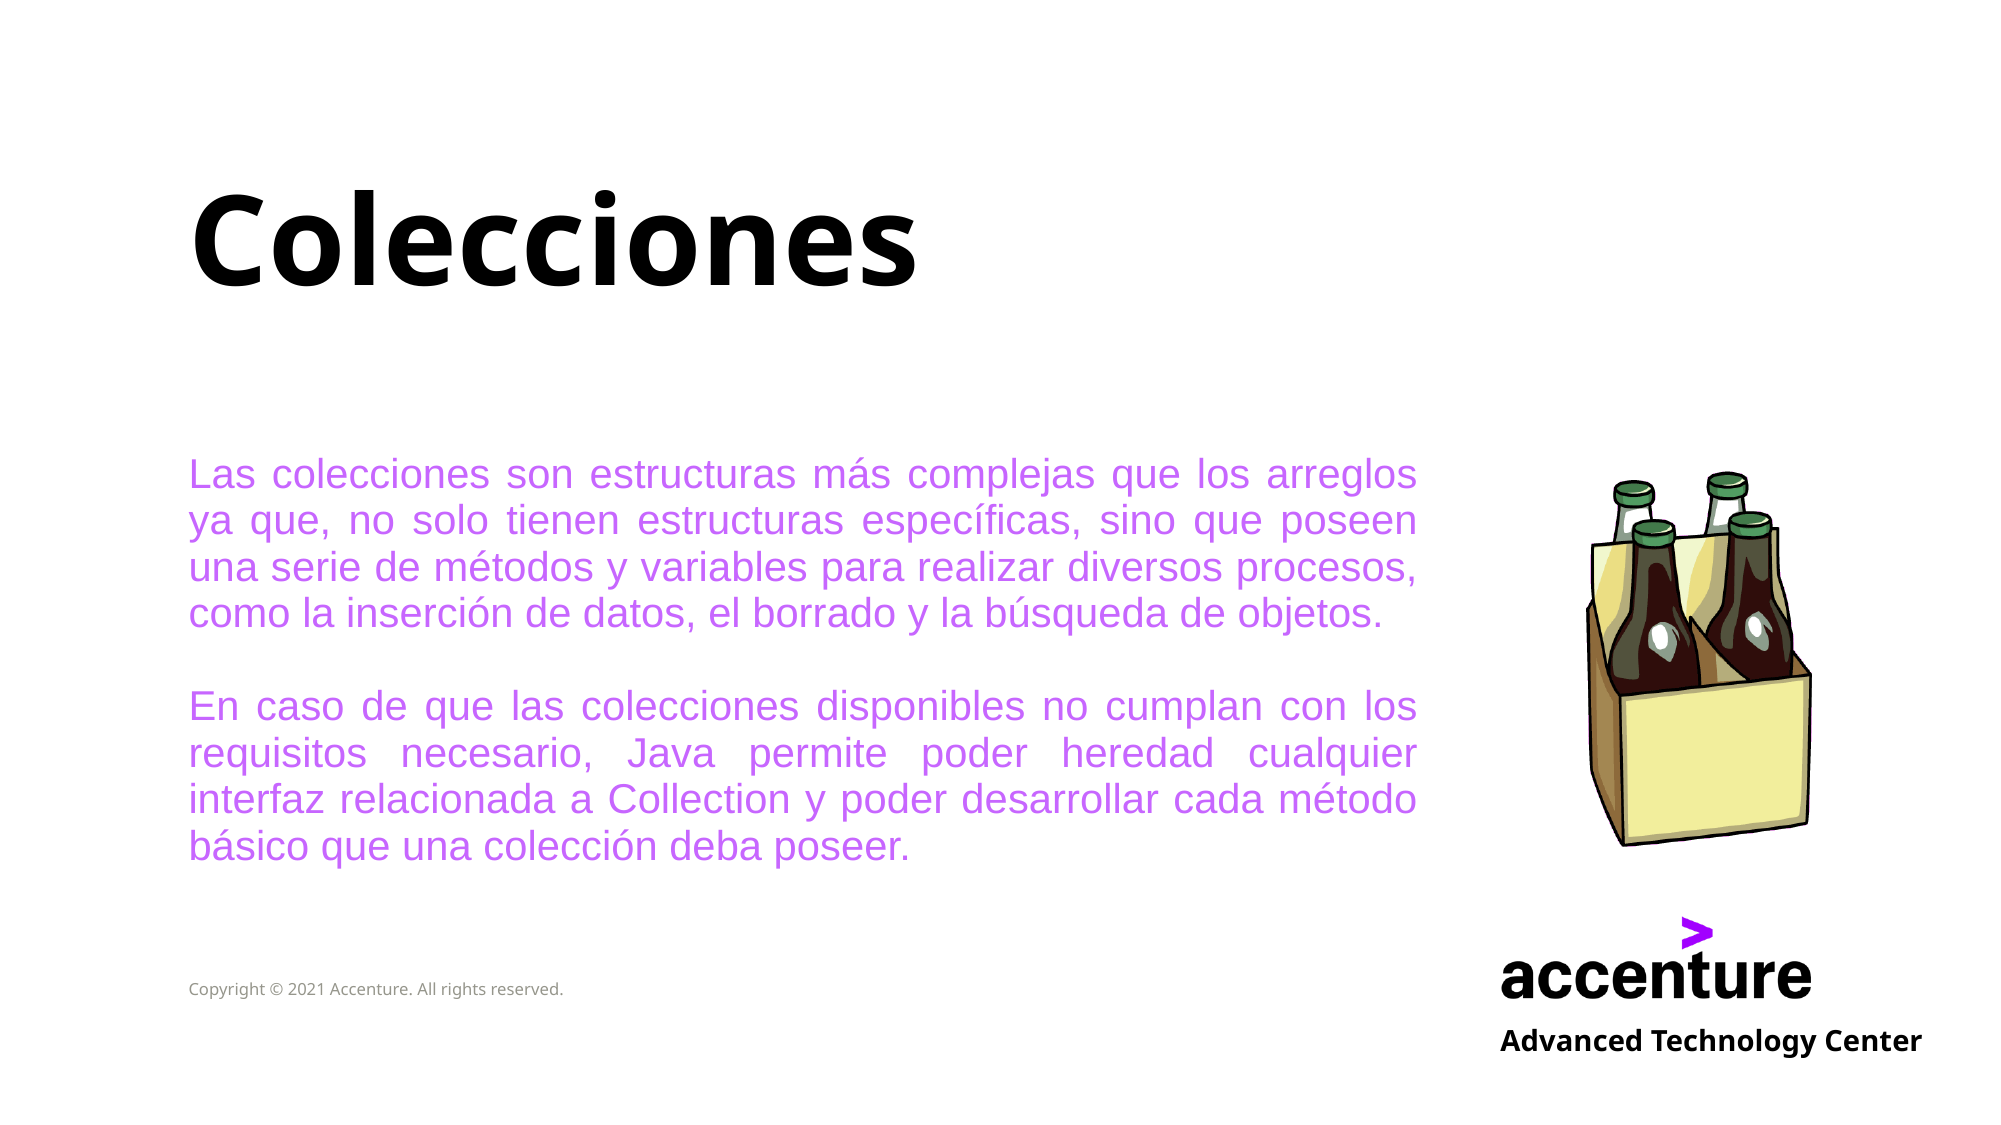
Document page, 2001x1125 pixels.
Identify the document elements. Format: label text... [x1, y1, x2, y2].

text_box Las colecciones son estructuras más complejas que los arreglos ya que, no solo tienen estructuras específicas, sino que poseen una serie de métodos y variables para realizar diversos procesos, como la inserción de datos, el borrado y la búsqueda de objetos. En caso de que las colecciones disponibles no cumplan con los requisitos necesario, Java permite poder heredad cualquier interfaz relacionada a Collection y poder desarrollar cada método básico que una colección deba poseer. [188, 338, 1419, 980]
title Colecciones [188, 30, 1501, 313]
picture [1586, 471, 1812, 847]
picture [1501, 916, 1811, 999]
